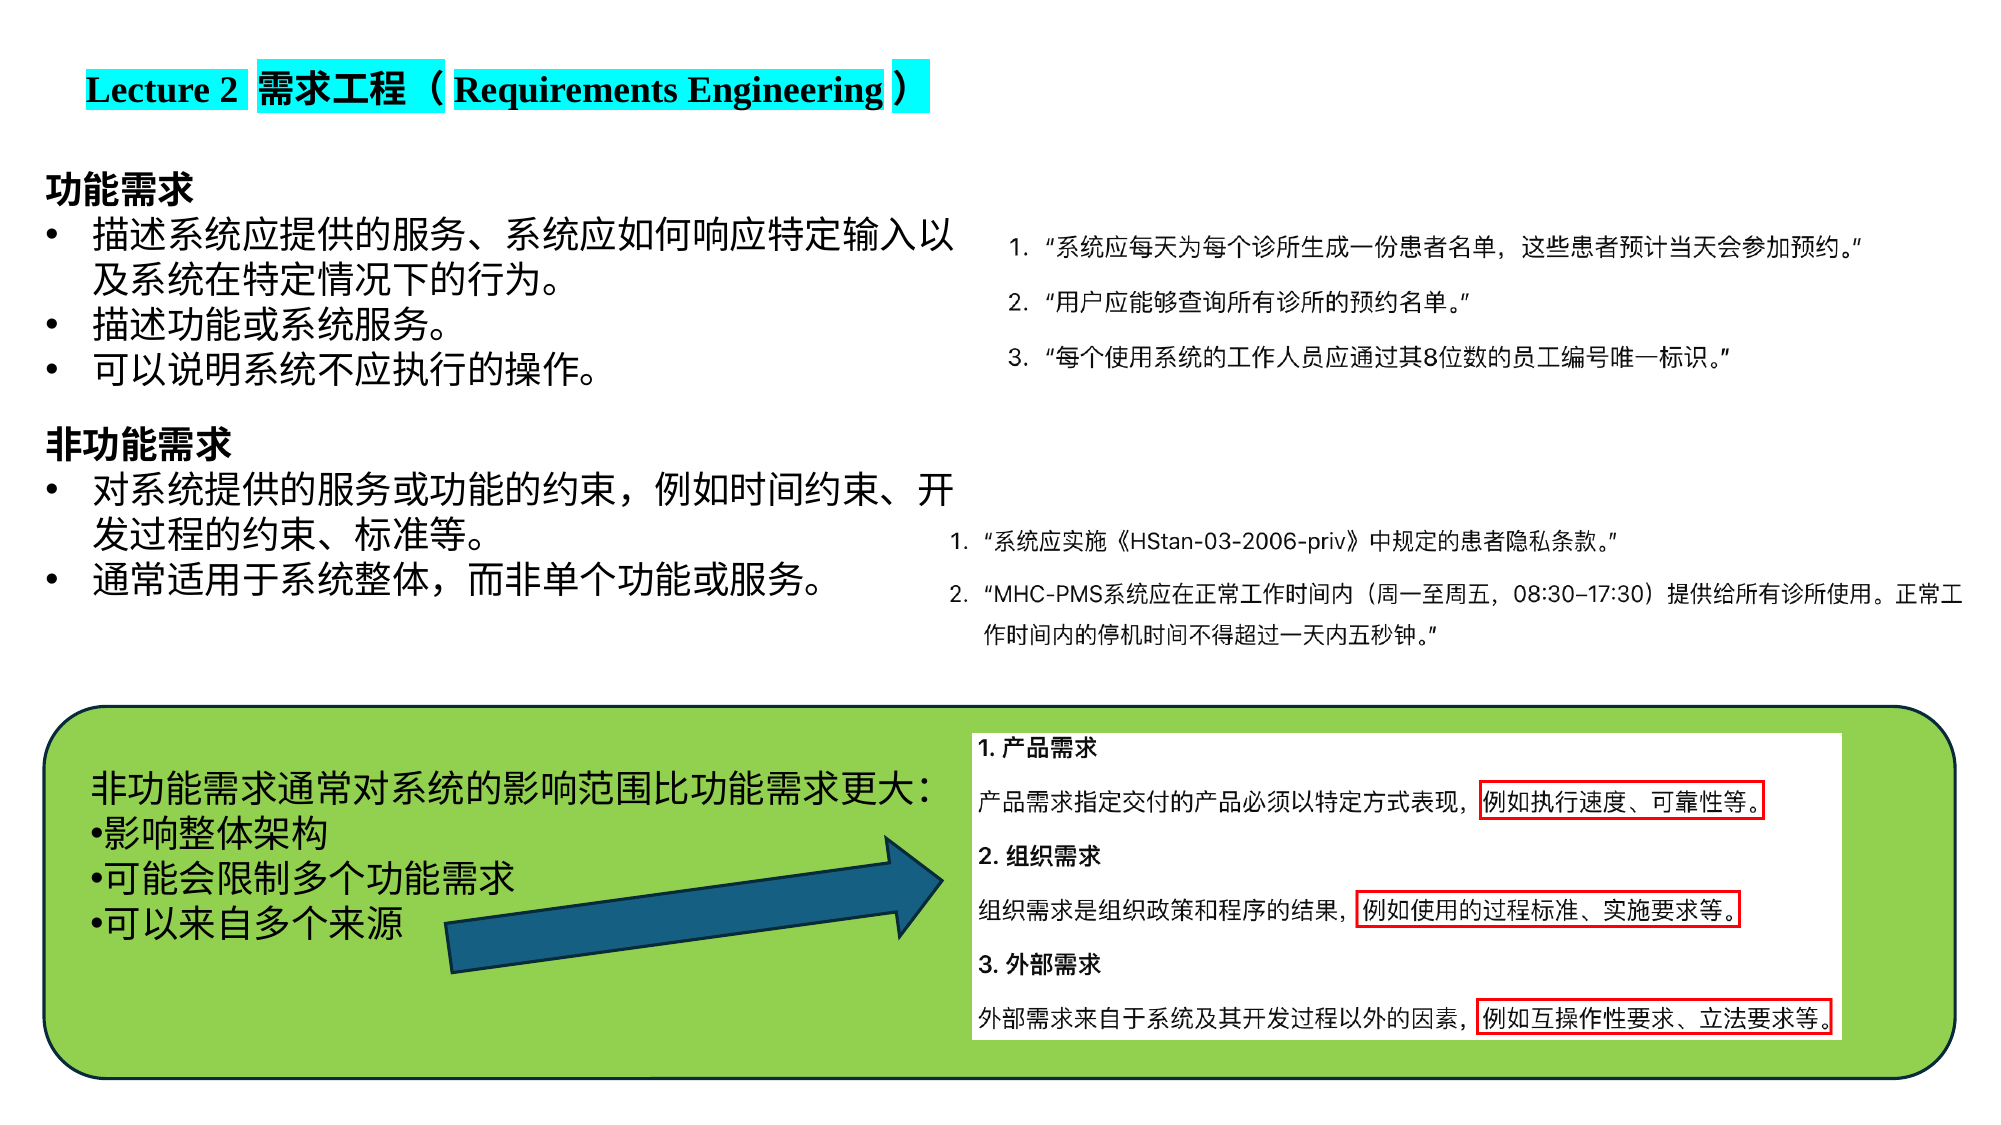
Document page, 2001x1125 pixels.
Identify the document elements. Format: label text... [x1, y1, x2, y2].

text_box Lecture 2 需求工程（Requirements Engineering） [71, 57, 1072, 117]
picture [940, 524, 1970, 650]
picture [971, 732, 1842, 1041]
text_box 功能需求 描述系统应提供的服务、系统应如何响应特定输入以及系统在特定情况下的行为。 描述功能或系统服务。 可以说明系统不应执行的操作。 [30, 158, 1000, 399]
picture [999, 228, 1870, 377]
text_box 非功能需求通常对系统的影响范围比功能需求更大： 影响整体架构 可能会限制多个功能需求 可以来自多个来源 [75, 757, 968, 953]
text_box [443, 834, 945, 975]
text_box 非功能需求 对系统提供的服务或功能的约束，例如时间约束、开发过程的约束、标准等。 通常适用于系统整体，而非单个功能或服务。 [30, 413, 1000, 609]
text_box [42, 704, 1957, 1081]
